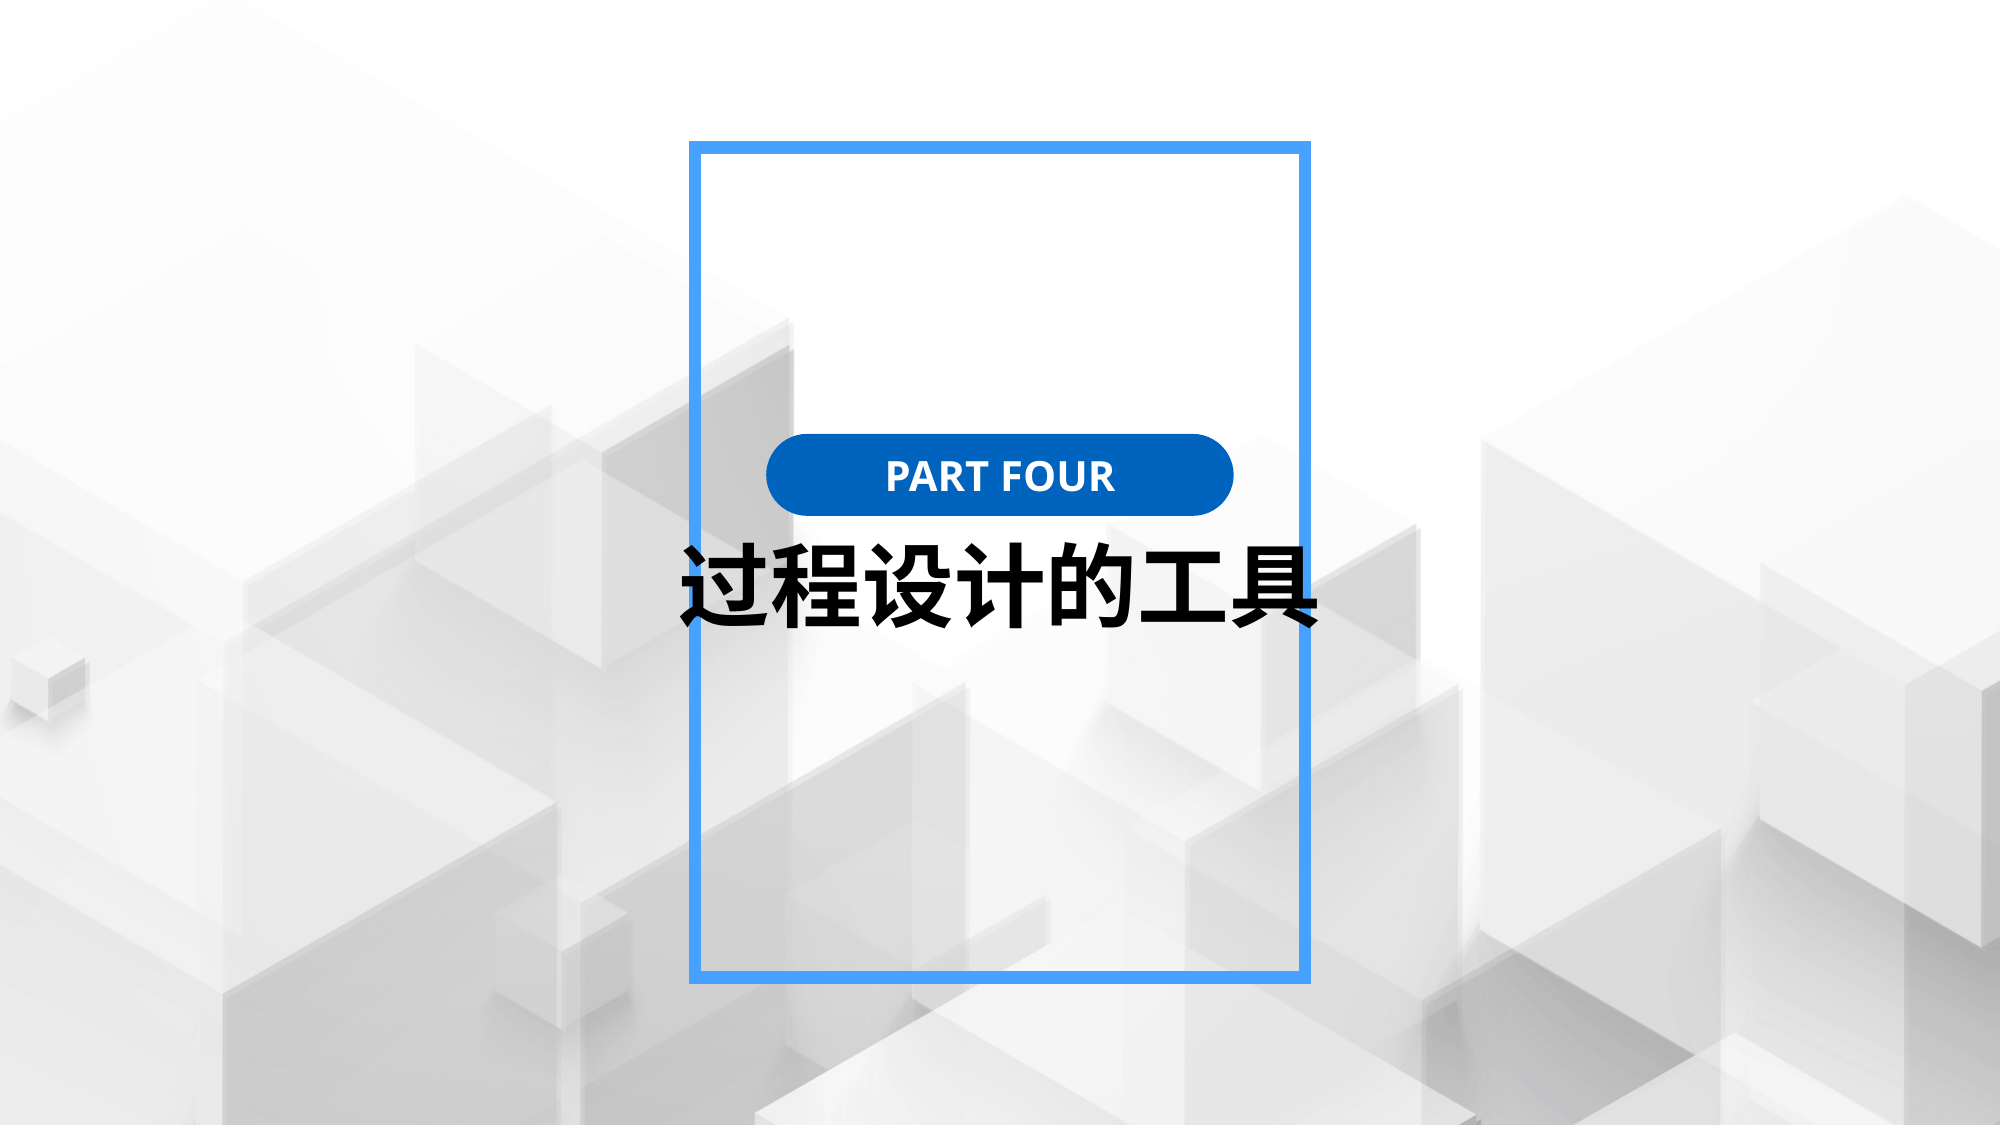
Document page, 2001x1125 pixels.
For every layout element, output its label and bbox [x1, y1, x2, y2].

text_box [170, 433, 1830, 653]
picture [0, 0, 2000, 1125]
